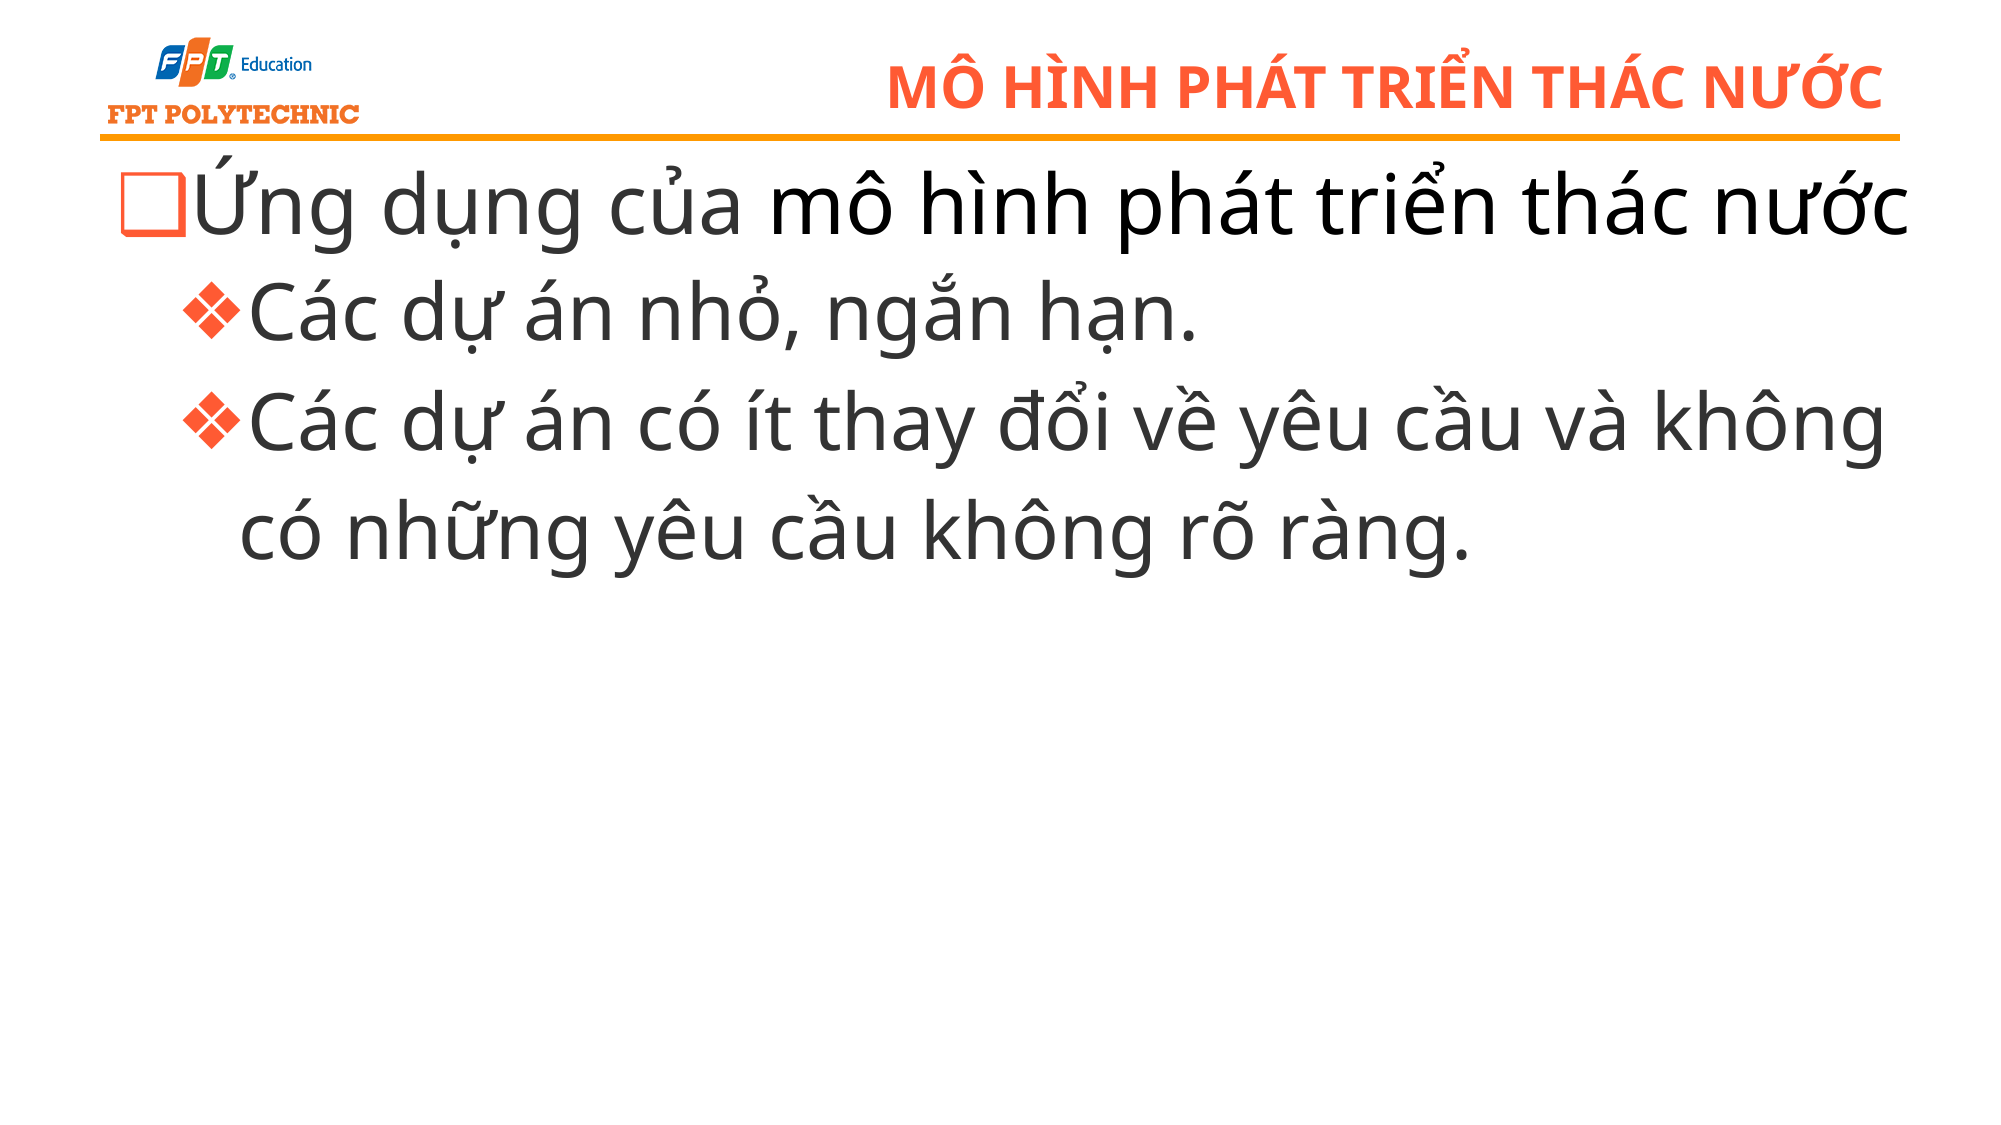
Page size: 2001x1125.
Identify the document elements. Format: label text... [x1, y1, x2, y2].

text_box Ứng dụng của mô hình phát triển thác nước [101, 136, 1971, 267]
picture [99, 25, 367, 134]
title mô hình phát triển thác nước [366, 45, 1900, 125]
text_box Các dự án nhỏ, ngắn hạn. Các dự án có ít thay đổi về yêu cầu và không có những yêu cầu không rõ ràng. [101, 253, 2000, 1049]
